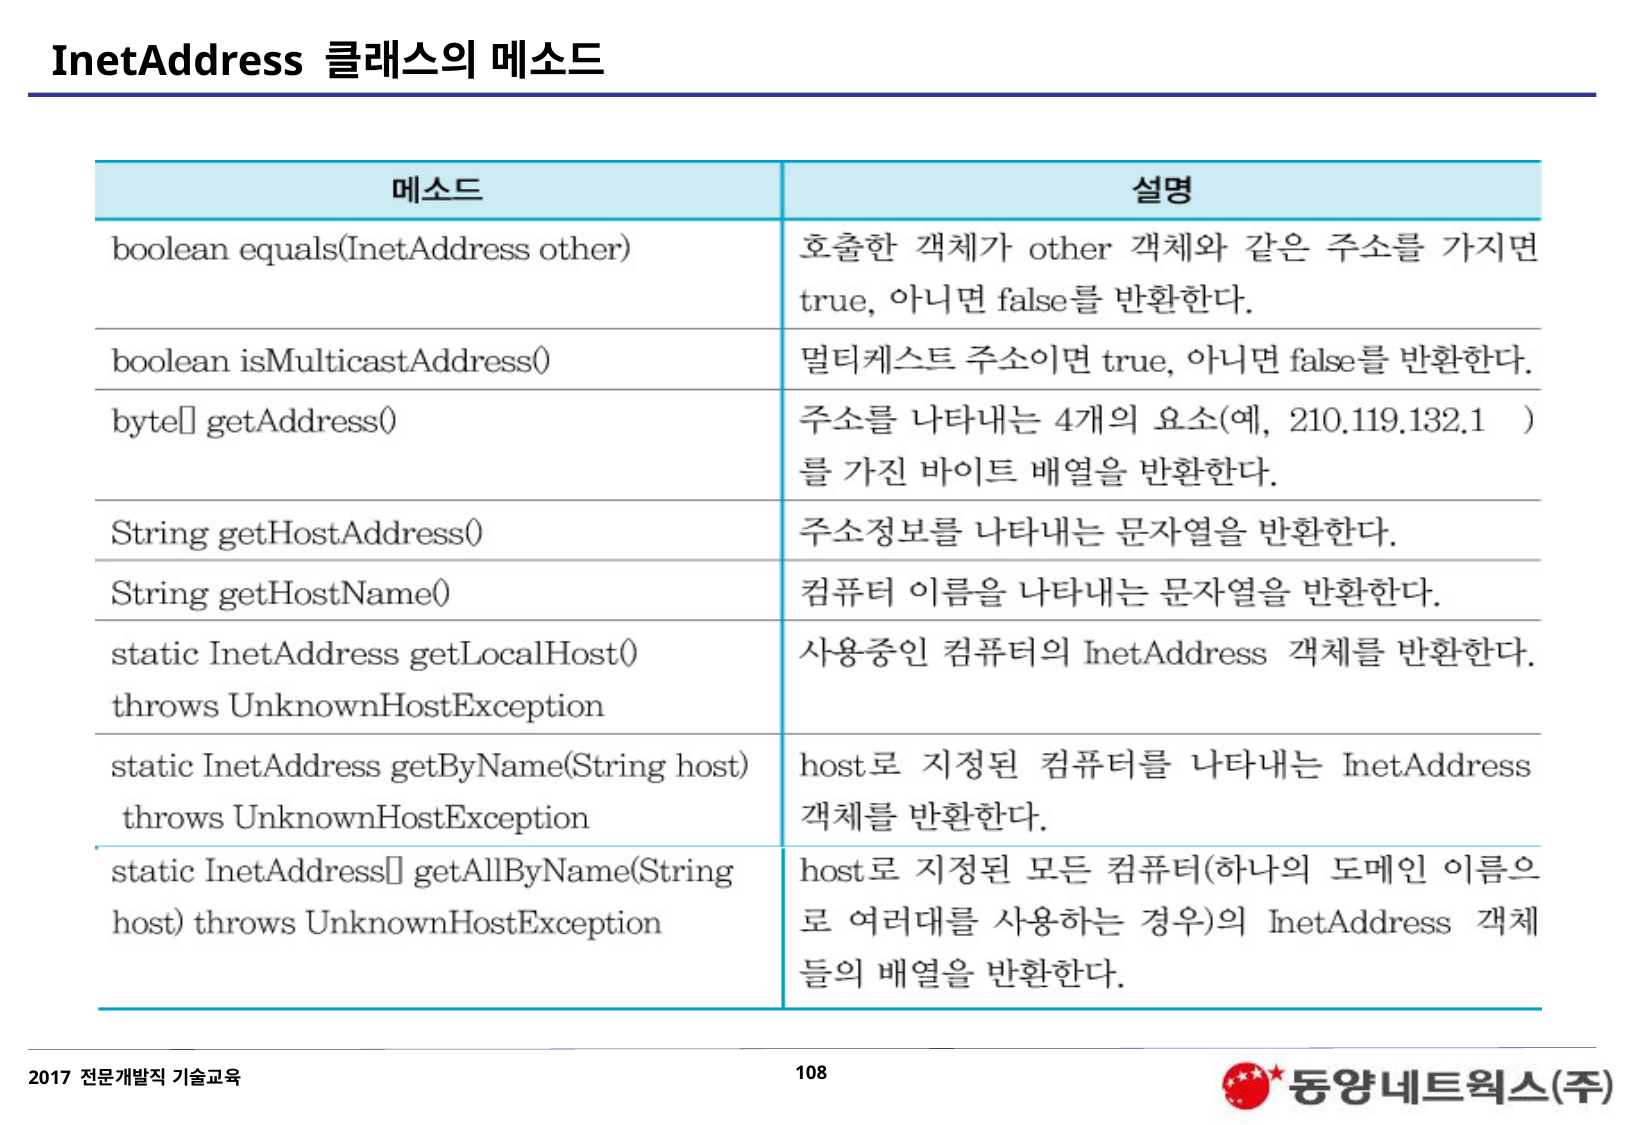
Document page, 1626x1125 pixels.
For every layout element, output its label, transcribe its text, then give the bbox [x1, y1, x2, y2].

picture [95, 160, 1542, 1017]
picture [1213, 1051, 1625, 1125]
title InetAddress 클래스의 메소드 [36, 25, 1325, 92]
